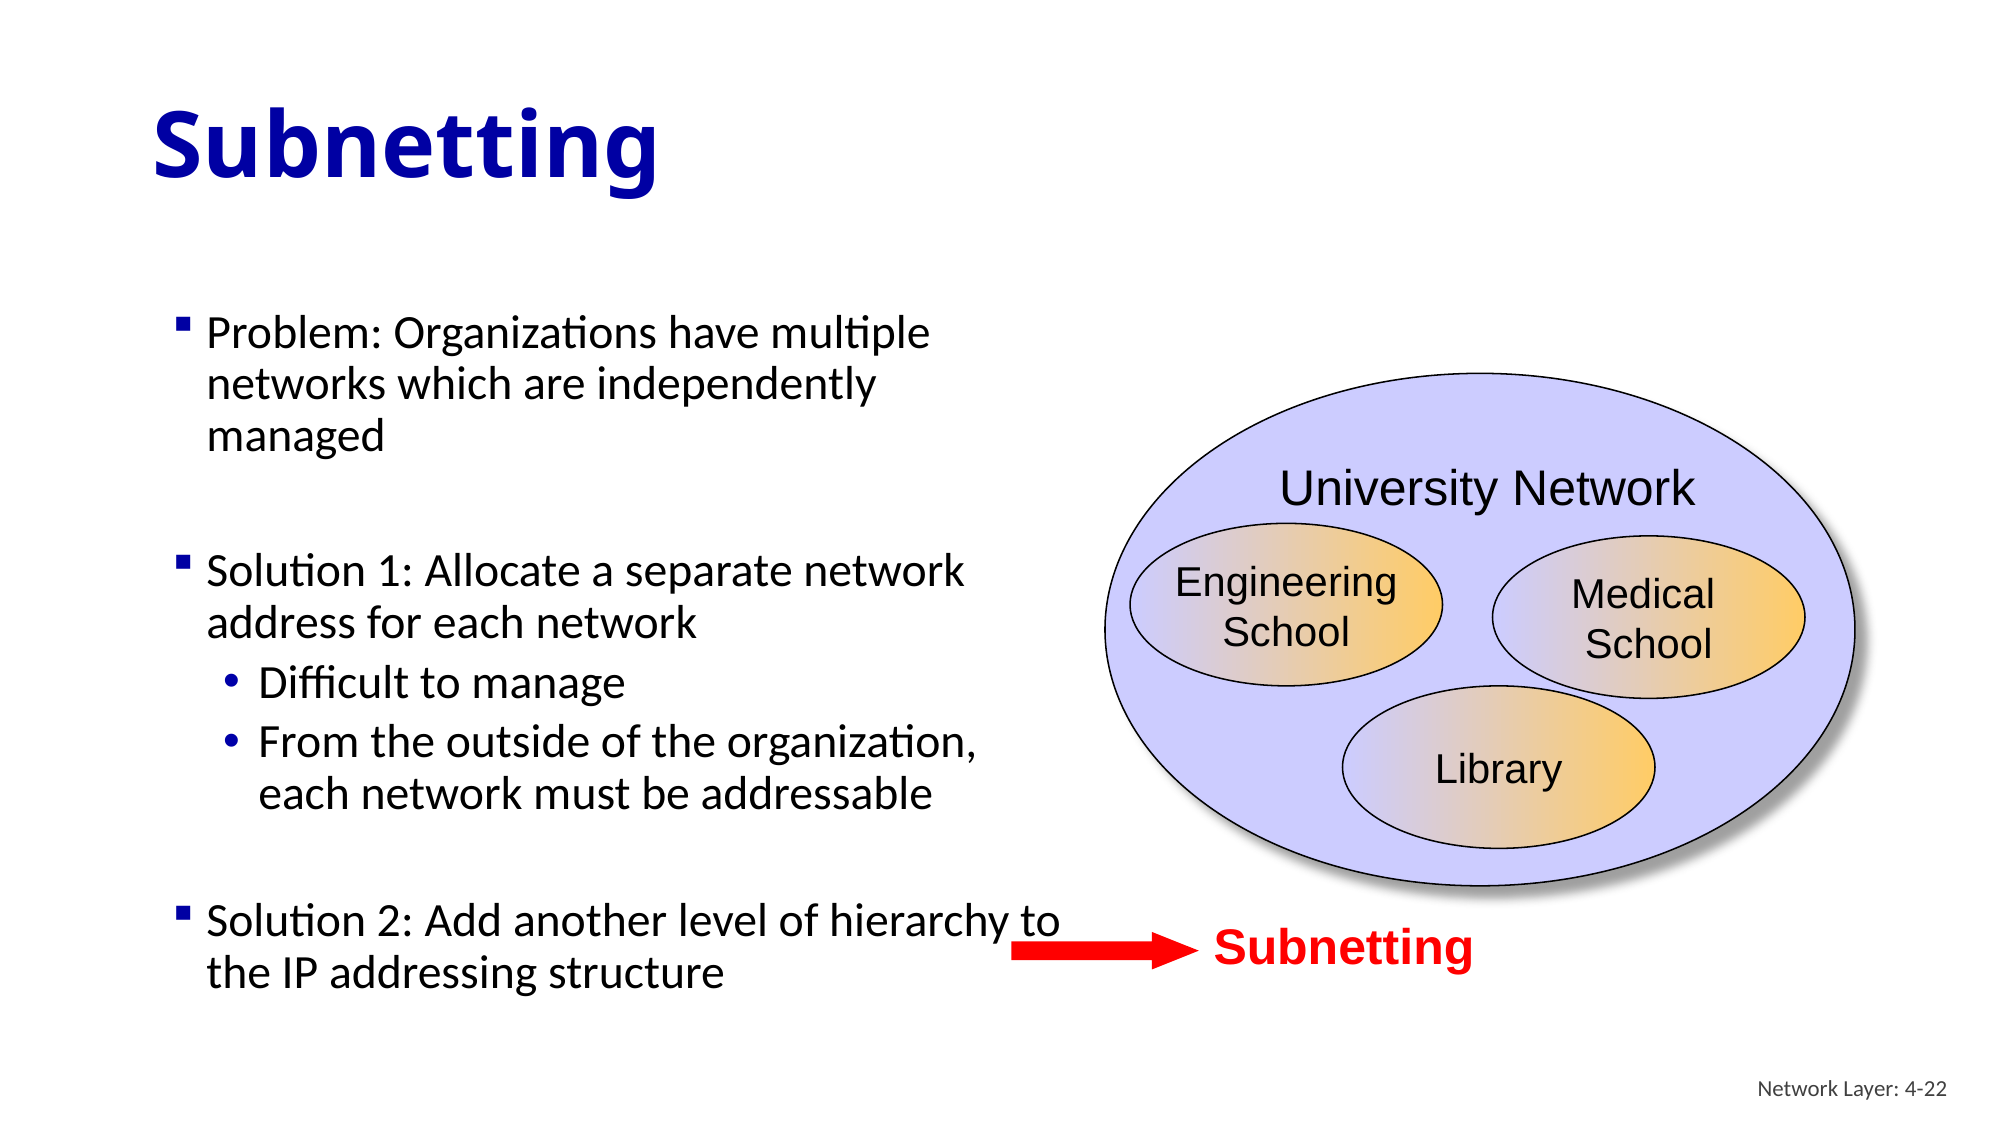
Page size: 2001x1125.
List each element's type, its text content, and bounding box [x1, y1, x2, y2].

text_box University Network [1104, 373, 1855, 886]
text_box Medical School [1492, 535, 1806, 699]
text_box Library [1342, 685, 1656, 849]
text_box Subnetting [1198, 906, 1537, 982]
slide_number Network Layer: 4-22 [1512, 1056, 1963, 1117]
list Problem: Organizations have multiple networks which are independently managed Solution 1: Allocate a separate network address for each network Difficult to manage From the outside of the organization, each network must be addressable Solution 2: Add another level of hierarchy to the IP addressing structure [137, 299, 1081, 1014]
text_box Engineering School [1130, 523, 1443, 686]
title Subnetting [137, 74, 1863, 221]
text_box [1011, 931, 1198, 970]
